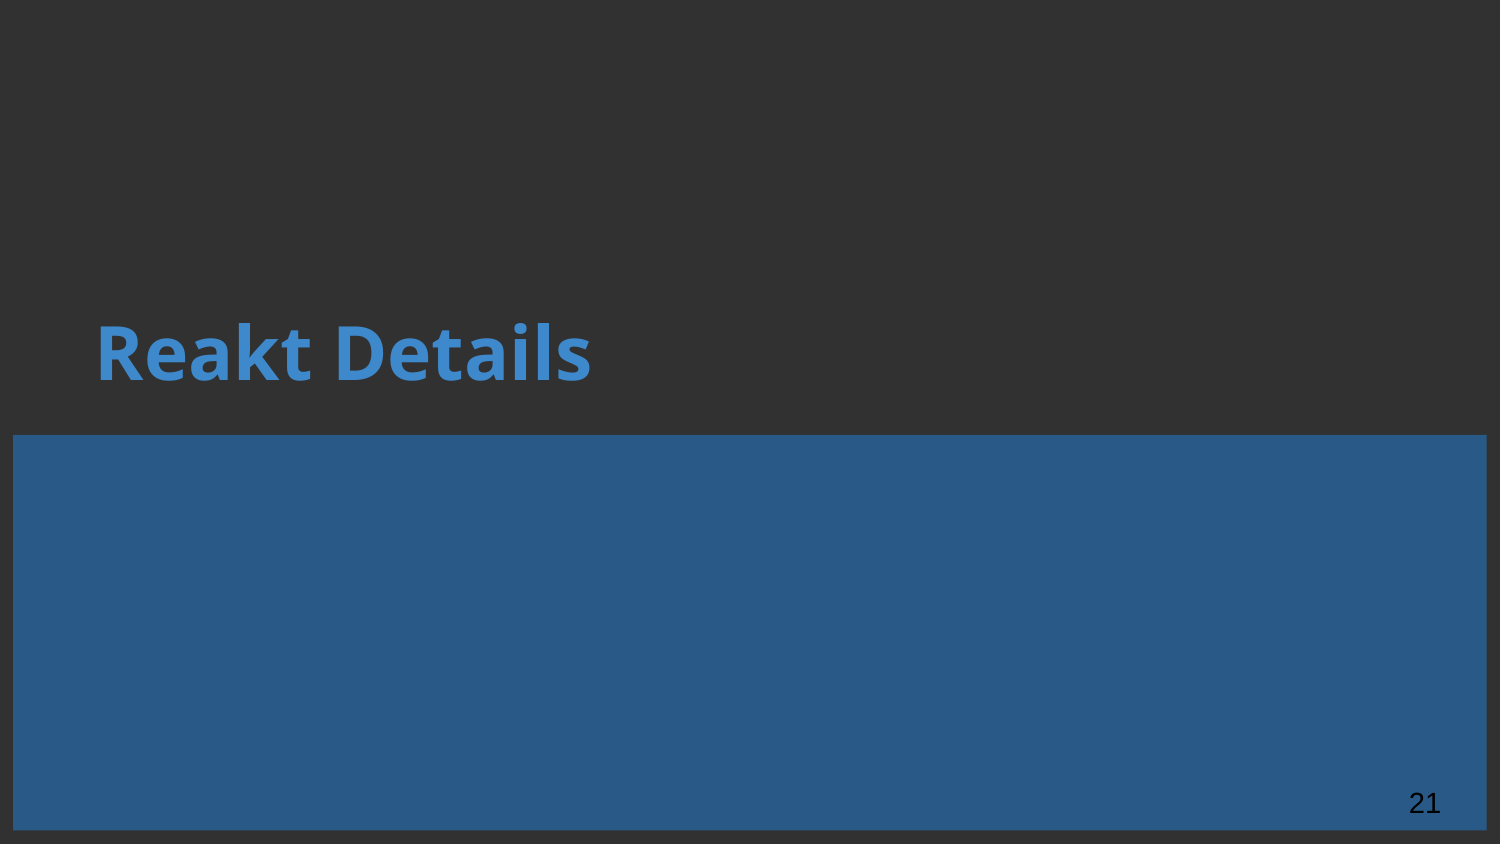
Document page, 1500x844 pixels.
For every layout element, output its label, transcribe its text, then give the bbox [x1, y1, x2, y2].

slide_number ‹#› [1394, 769, 1484, 834]
title Reakt Details [79, 281, 1423, 411]
